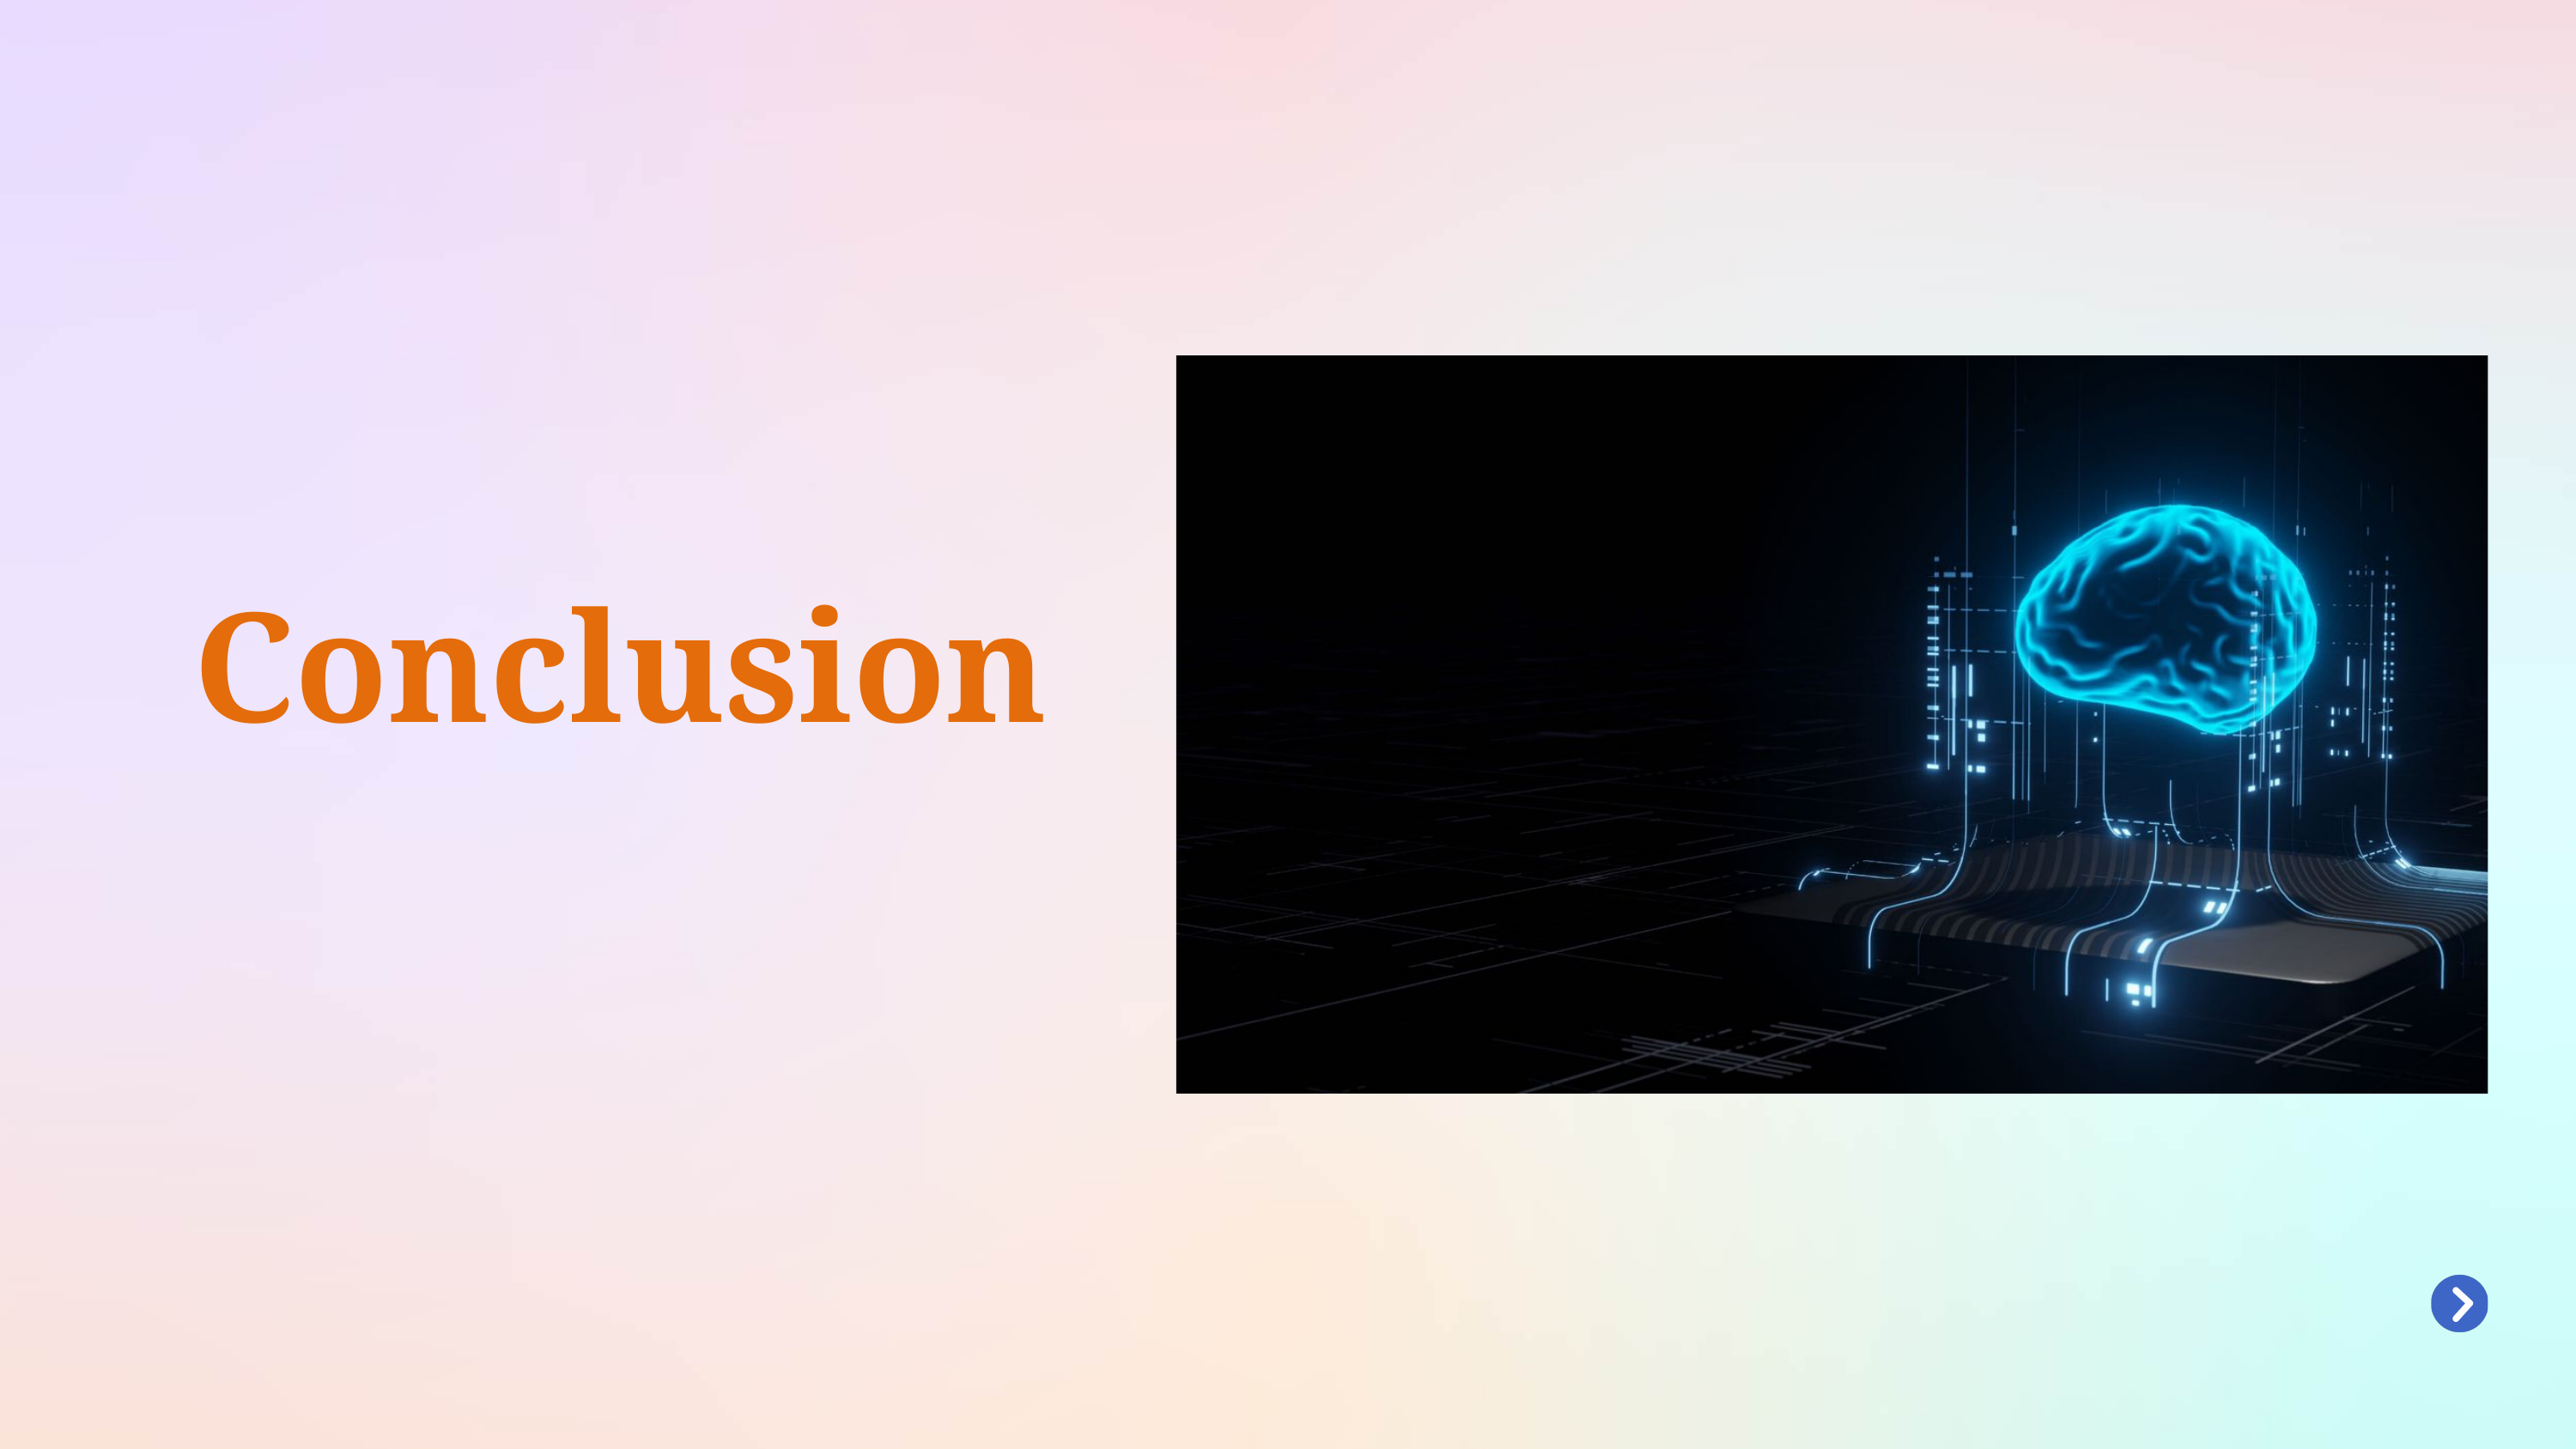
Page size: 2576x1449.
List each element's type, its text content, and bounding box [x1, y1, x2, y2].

text_box [1176, 355, 2488, 1094]
text_box Conclusion [192, 616, 1426, 753]
text_box [2431, 1275, 2488, 1332]
text_box [0, 0, 2576, 1449]
